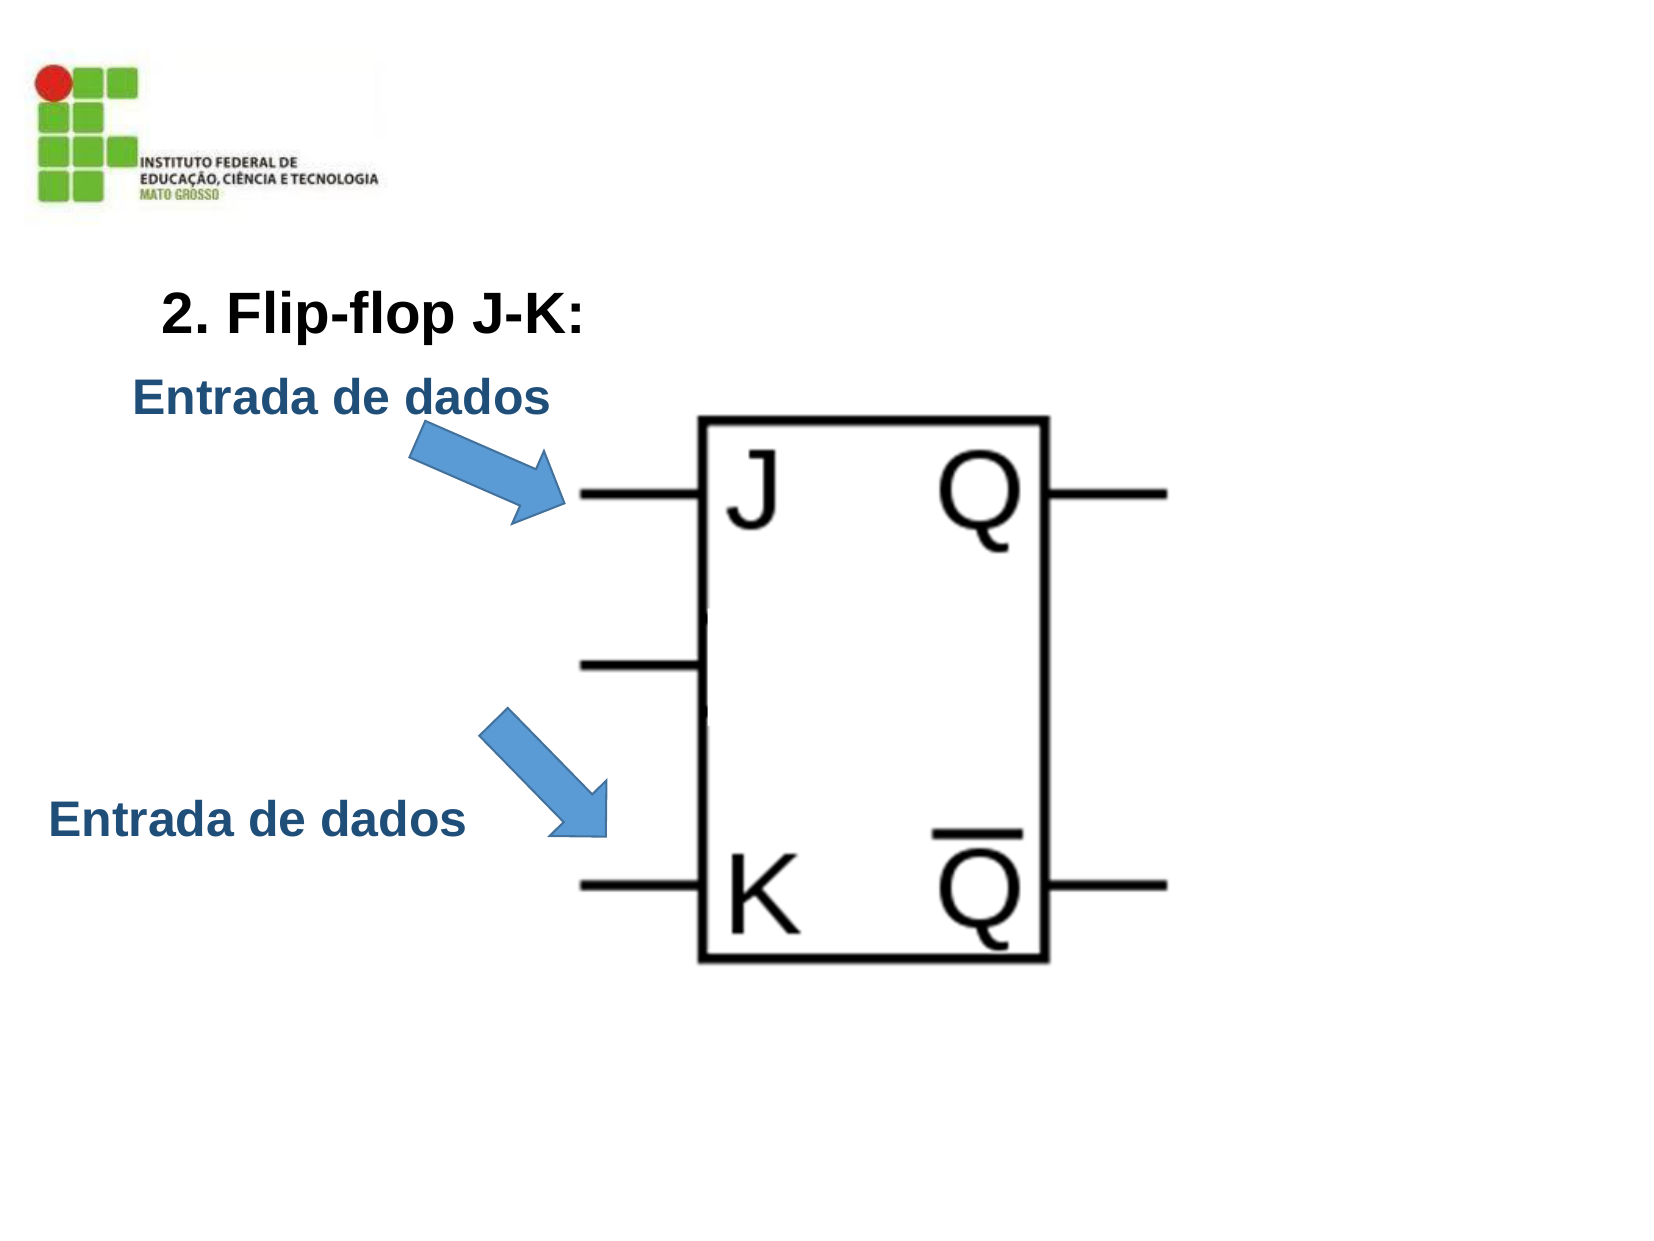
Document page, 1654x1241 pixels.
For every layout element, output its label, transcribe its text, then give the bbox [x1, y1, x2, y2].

picture [564, 385, 1182, 986]
text_box Entrada de dados [117, 357, 638, 432]
text_box Entrada de dados [33, 779, 554, 854]
text_box [408, 419, 564, 526]
picture [0, 0, 413, 233]
text_box [477, 706, 564, 838]
list 2. Flip-flop J-K: [146, 232, 1560, 1211]
